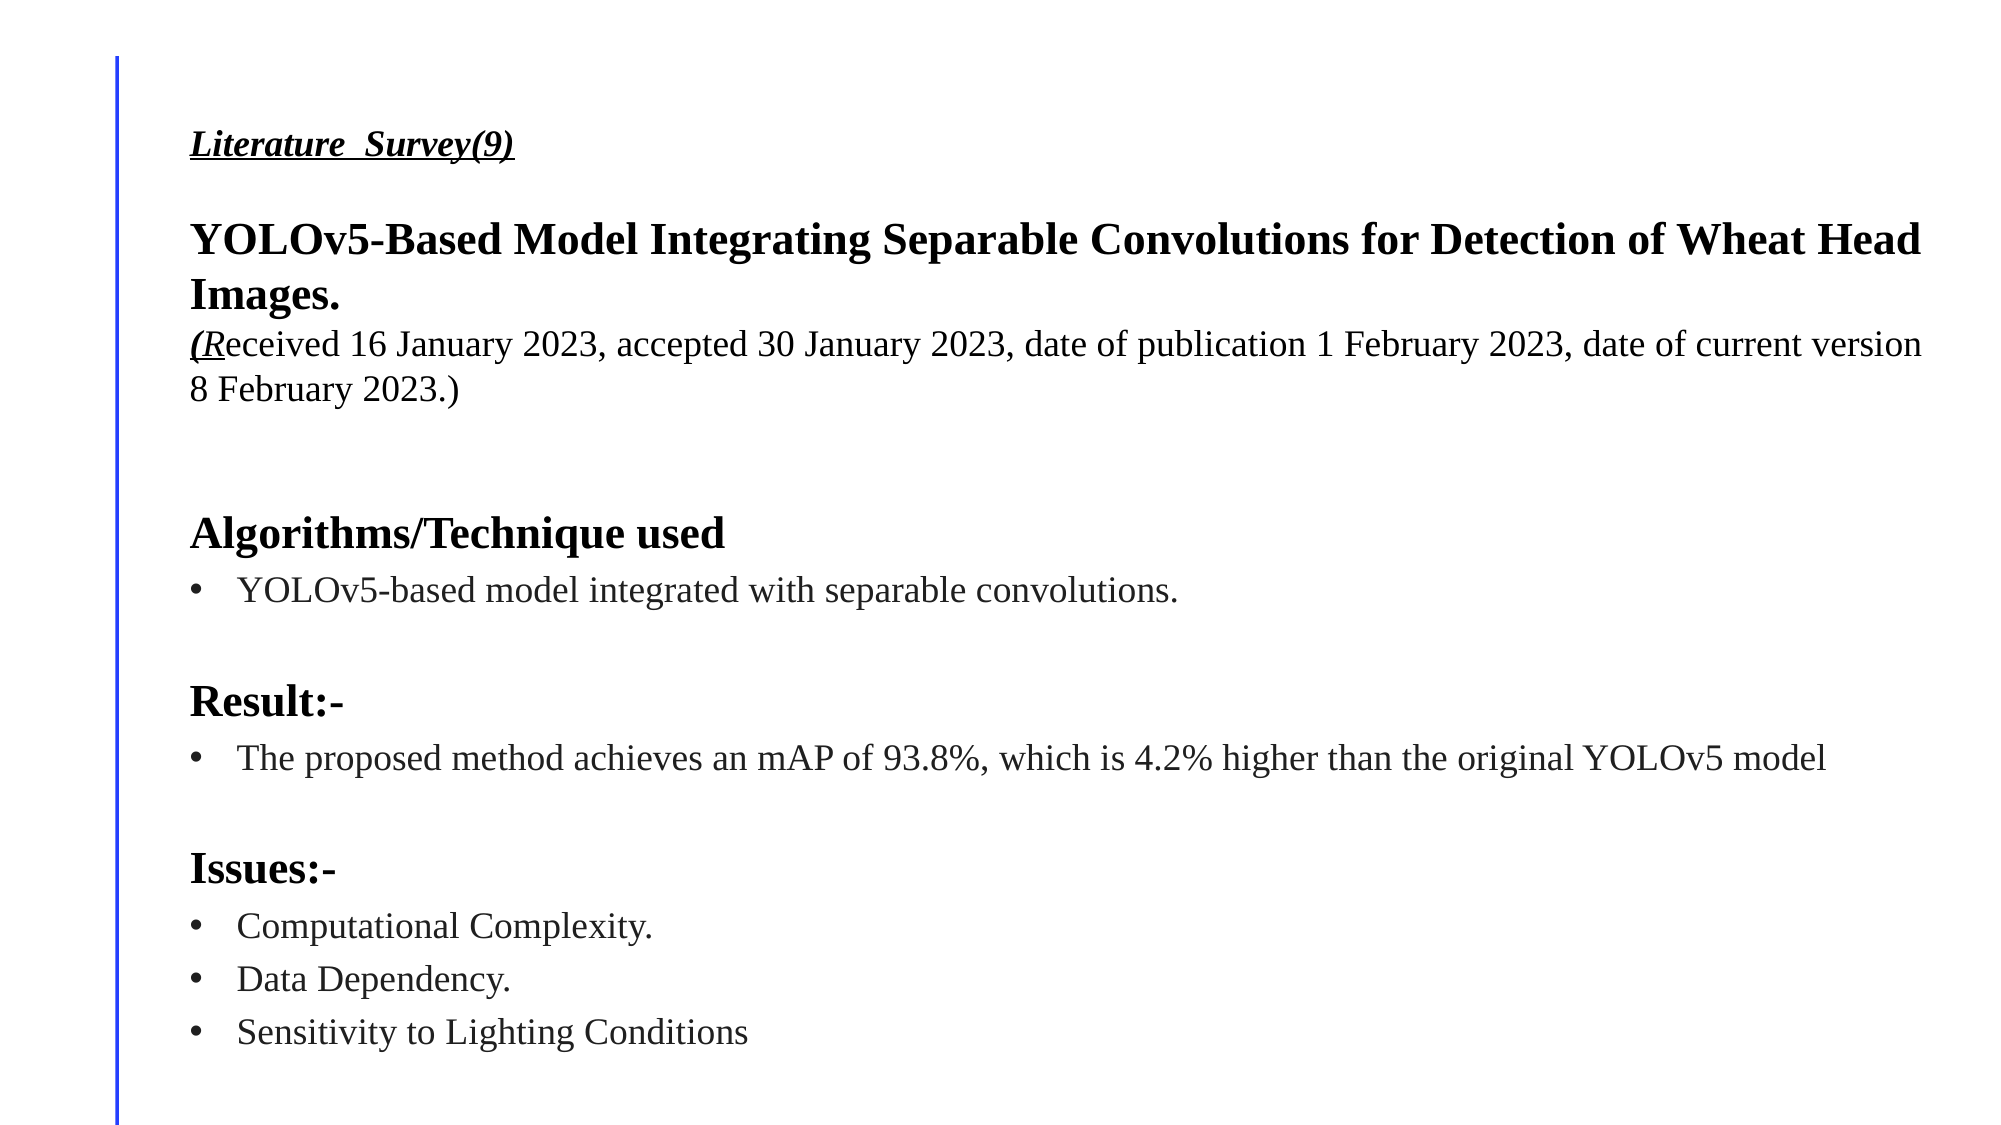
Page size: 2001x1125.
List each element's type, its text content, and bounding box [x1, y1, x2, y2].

text_box Literature Survey(9) YOLOv5-Based Model Integrating Separable Convolutions for Detection of Wheat Head Images. (Received 16 January 2023, accepted 30 January 2023, date of publication 1 February 2023, date of current version 8 February 2023.) Algorithms/Technique used YOLOv5-based model integrated with separable convolutions. Result:- The proposed method achieves an mAP of 93.8%, which is 4.2% higher than the original YOLOv5 model Issues:- Computational Complexity. Data Dependency. Sensitivity to Lighting Conditions [174, 111, 1959, 1061]
